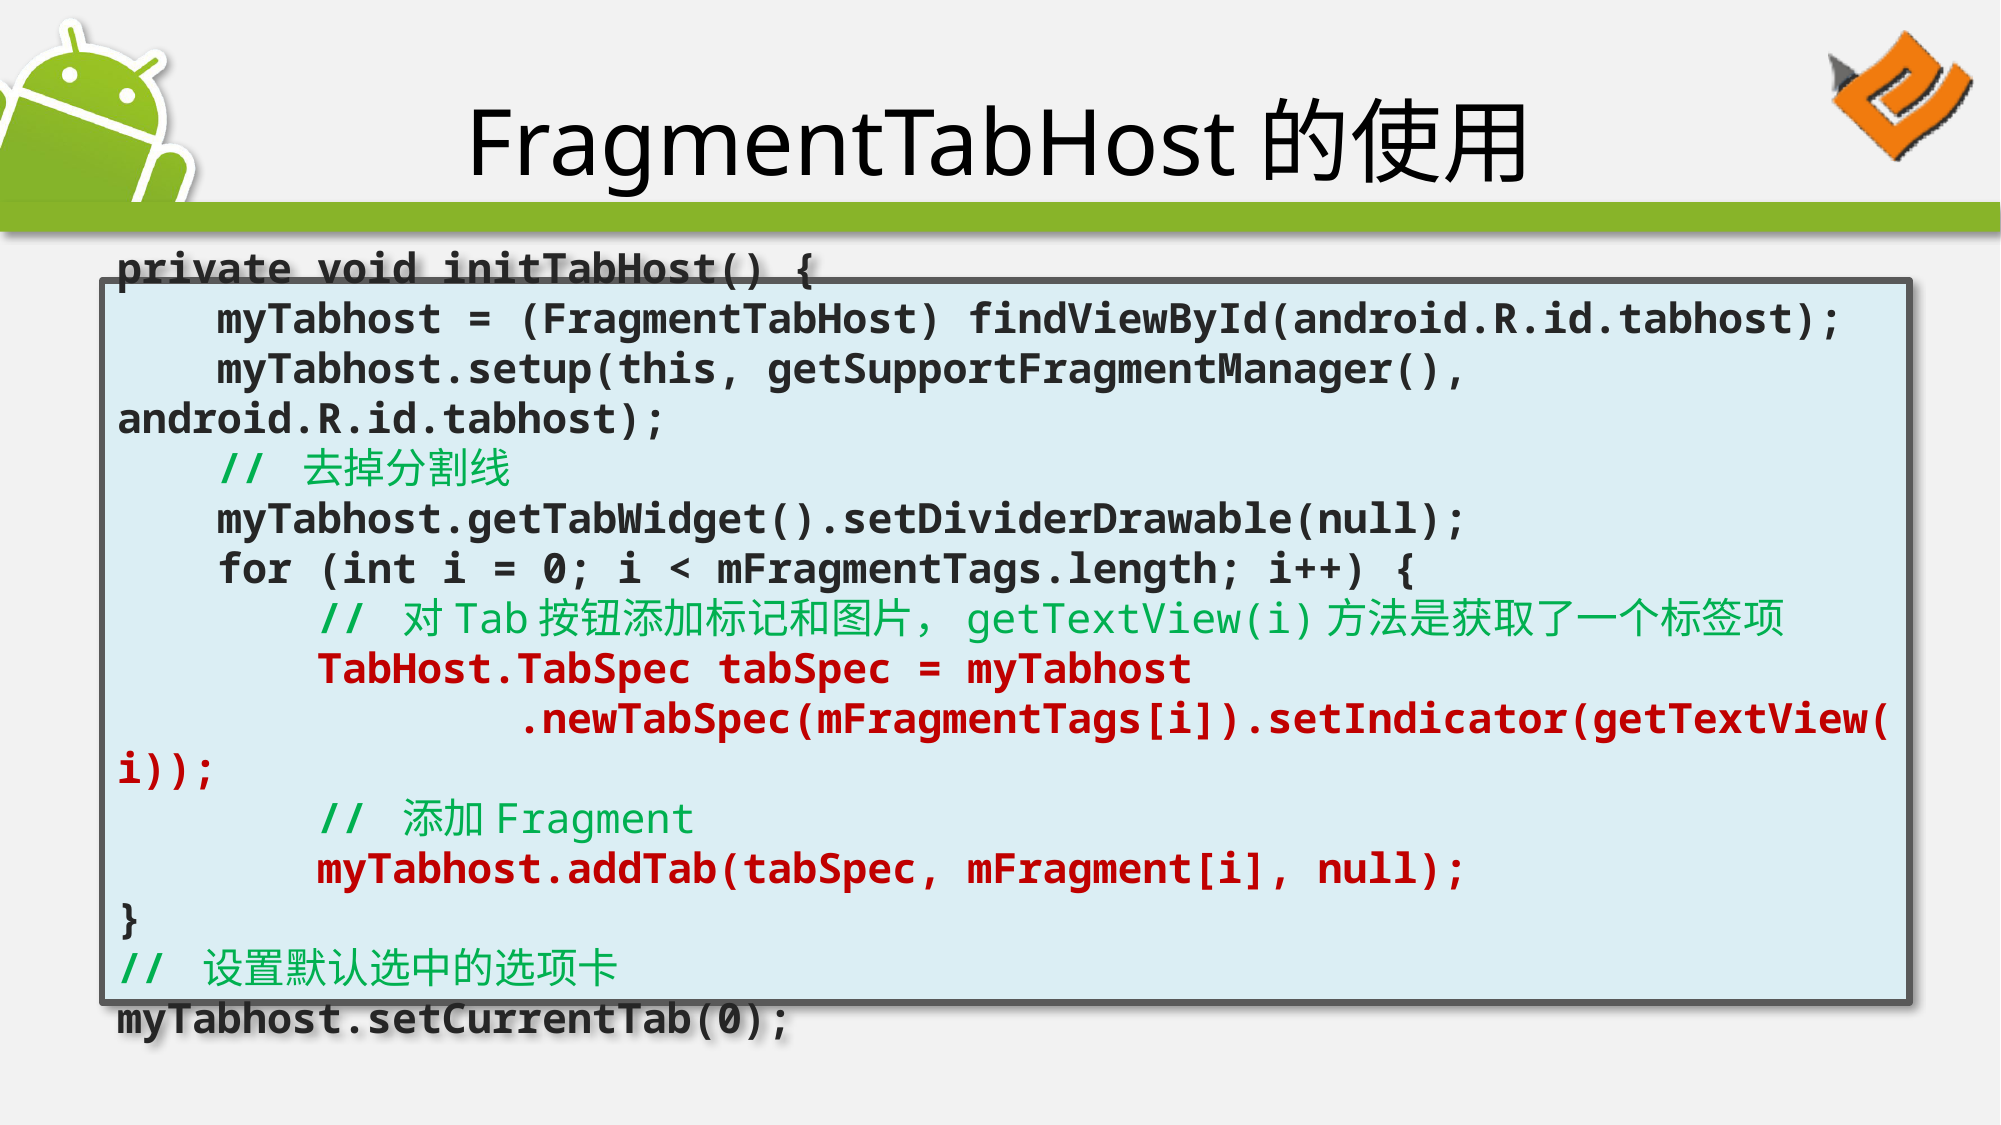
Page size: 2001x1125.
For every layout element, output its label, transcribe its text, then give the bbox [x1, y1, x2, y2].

text_box private void initTabHost() { myTabhost = (FragmentTabHost) findViewById(android.R.id.tabhost); myTabhost.setup(this, getSupportFragmentManager(), android.R.id.tabhost); // 去掉分割线 myTabhost.getTabWidget().setDividerDrawable(null); for (int i = 0; i < mFragmentTags.length; i++) { // 对Tab按钮添加标记和图片，getTextView(i)方法是获取了一个标签项 TabHost.TabSpec tabSpec = myTabhost .newTabSpec(mFragmentTags[i]).setIndicator(getTextView(i)); // 添加Fragment myTabhost.addTab(tabSpec, mFragment[i], null); } // 设置默认选中的选项卡 myTabhost.setCurrentTab(0); [101, 279, 1911, 1004]
picture [1828, 30, 1973, 161]
title FragmentTabHost的使用 [99, 45, 1900, 233]
picture [0, 7, 209, 202]
